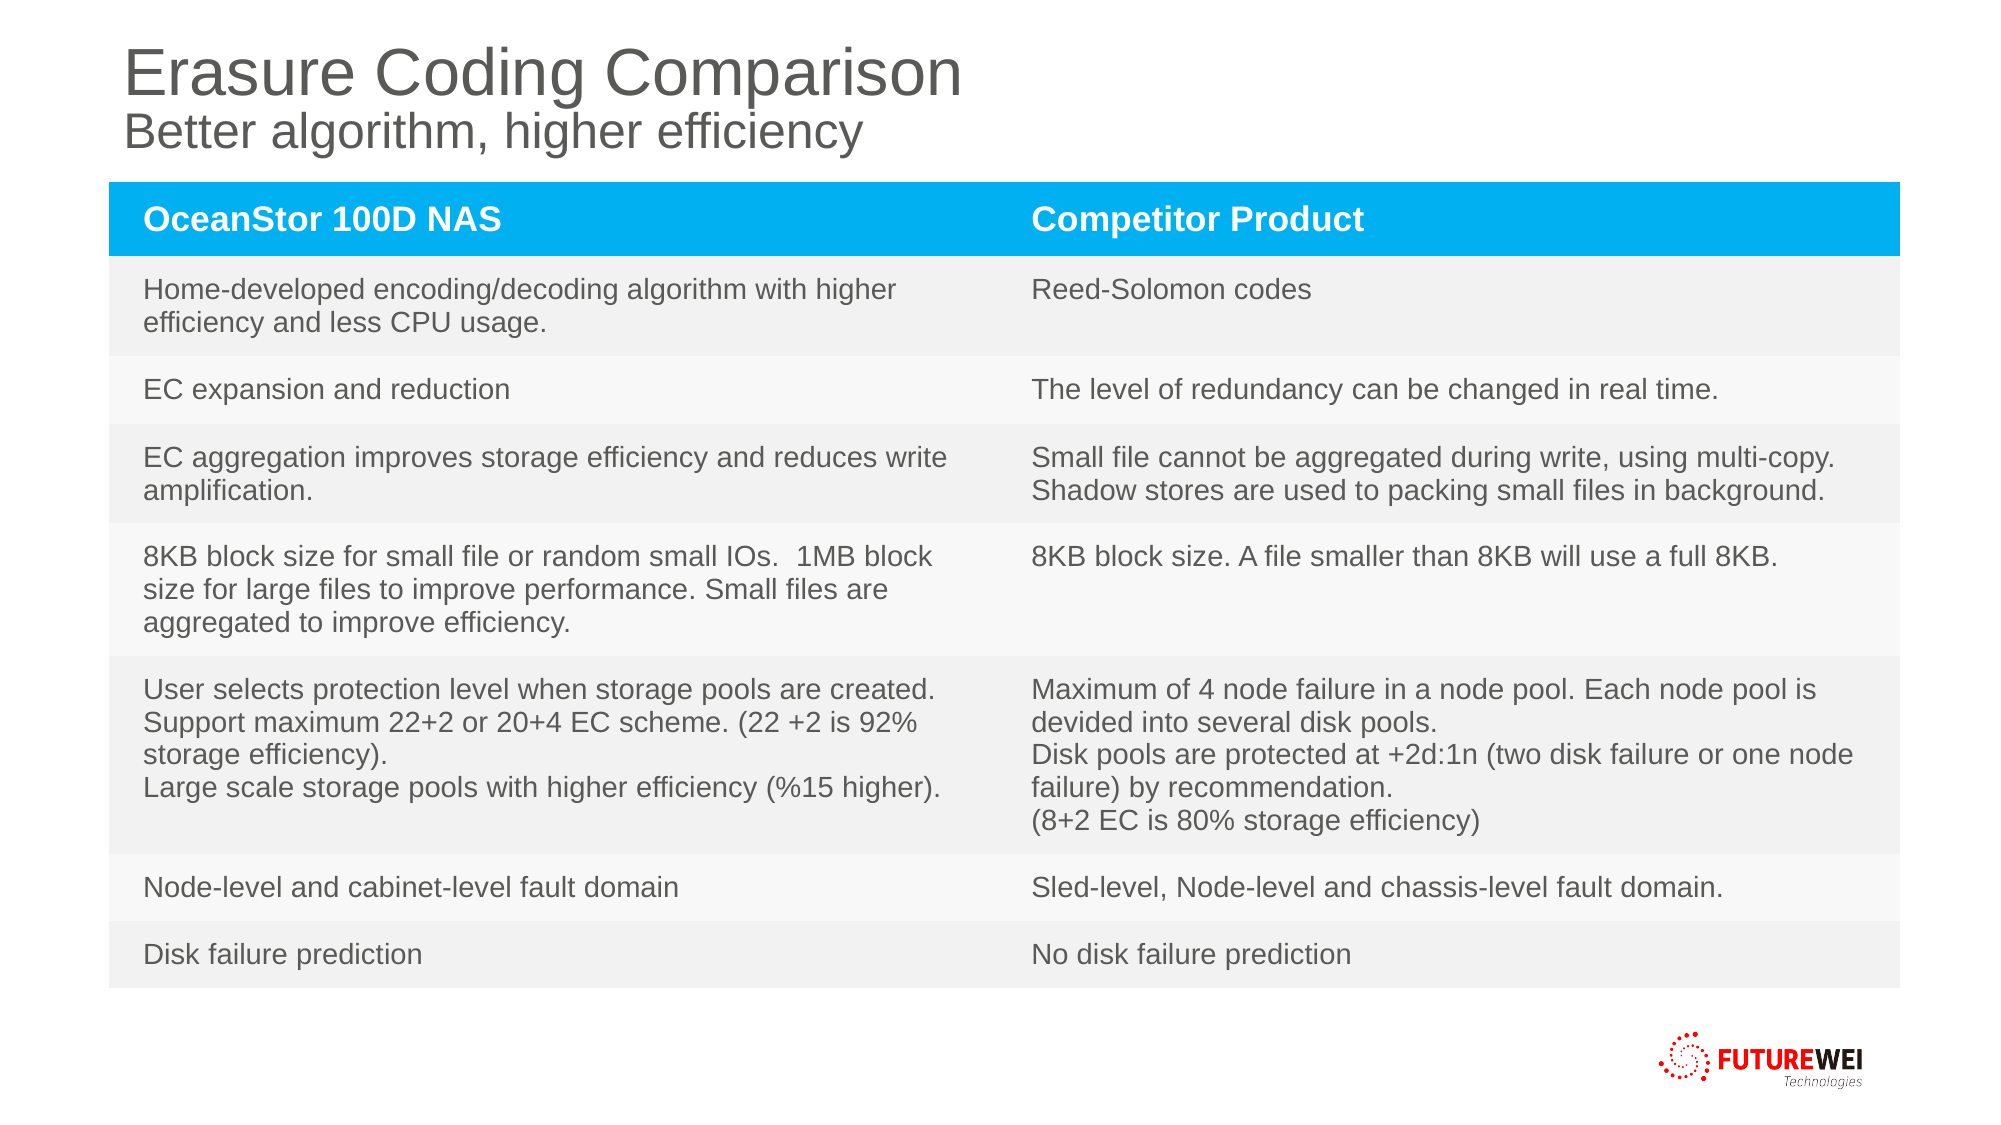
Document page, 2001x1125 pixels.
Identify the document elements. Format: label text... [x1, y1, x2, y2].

picture [1638, 1011, 1882, 1102]
table_header OceanStor 100D NAS [109, 182, 997, 256]
table_cell EC expansion and reduction [109, 356, 997, 424]
table_cell 8KB block size. A file smaller than 8KB will use a full 8KB. [997, 523, 1900, 656]
table_cell No disk failure prediction [997, 921, 1900, 988]
table_cell Reed-Solomon codes [997, 256, 1900, 356]
table_cell Small file cannot be aggregated during write, using multi-copy. Shadow stores are used to packing small files in background. [997, 424, 1900, 523]
table_cell EC aggregation improves storage efficiency and reduces write amplification. [109, 424, 997, 523]
table_cell 8KB block size for small file or random small IOs. 1MB block size for large files to improve performance. Small files are aggregated to improve efficiency. [109, 523, 997, 656]
table_cell Sled-level, Node-level and chassis-level fault domain. [997, 854, 1900, 921]
title Erasure Coding Comparison Better algorithm, higher efficiency [108, 33, 1834, 180]
table_header Competitor Product [997, 182, 1900, 256]
table_cell User selects protection level when storage pools are created. Support maximum 22+2 or 20+4 EC scheme. (22 +2 is 92% storage efficiency). Large scale storage pools with higher efficiency (%15 higher). [109, 656, 997, 854]
table_cell Disk failure prediction [109, 921, 997, 988]
table_cell Home-developed encoding/decoding algorithm with higher efficiency and less CPU usage. [109, 256, 997, 356]
table_cell Maximum of 4 node failure in a node pool. Each node pool is devided into several disk pools. Disk pools are protected at +2d:1n (two disk failure or one node failure) by recommendation. (8+2 EC is 80% storage efficiency) [997, 656, 1900, 854]
table_cell Node-level and cabinet-level fault domain [109, 854, 997, 921]
table_cell The level of redundancy can be changed in real time. [997, 356, 1900, 424]
